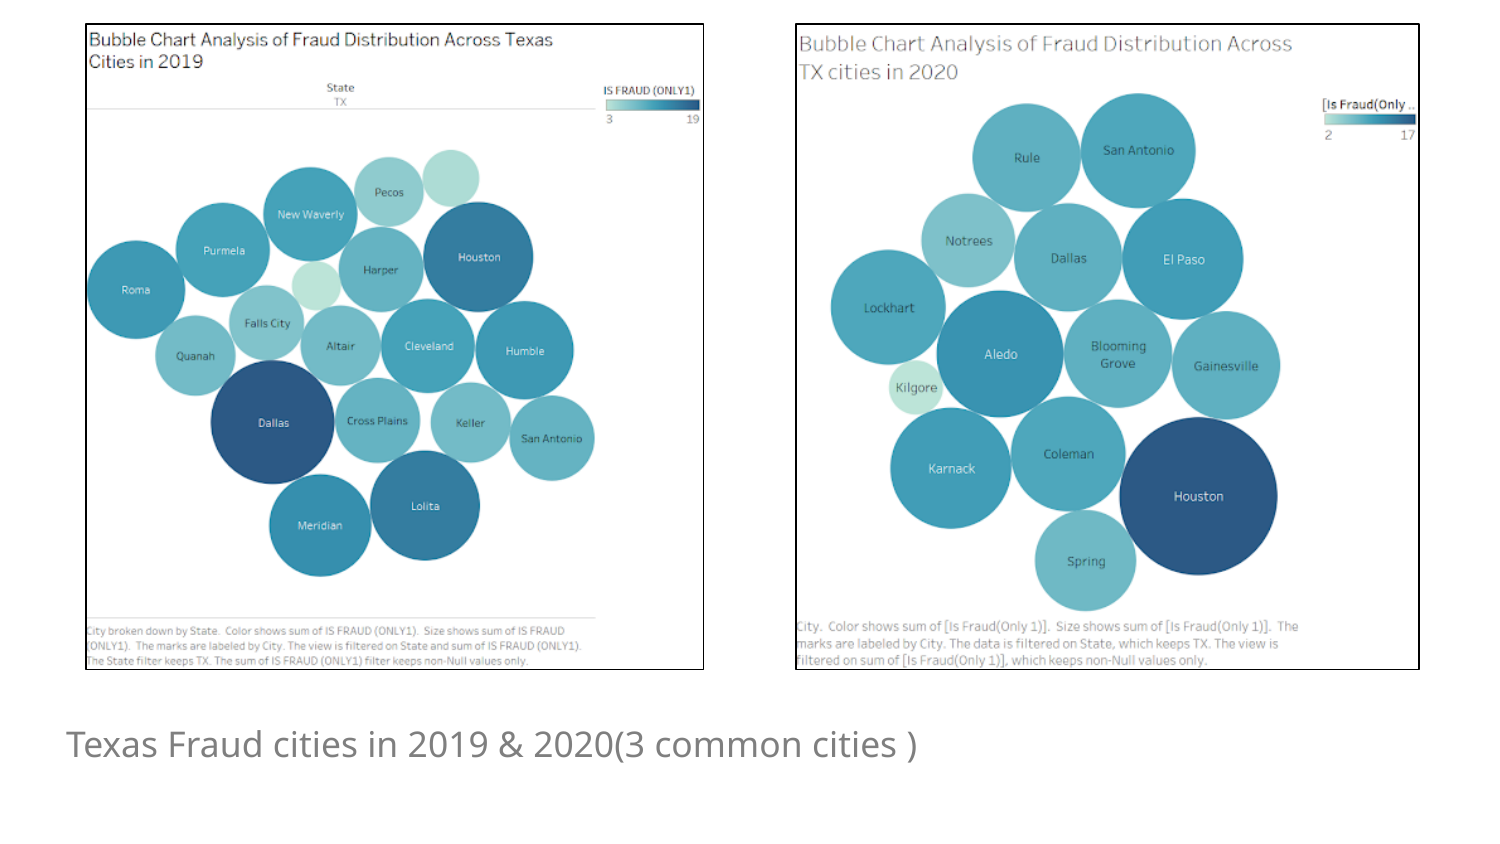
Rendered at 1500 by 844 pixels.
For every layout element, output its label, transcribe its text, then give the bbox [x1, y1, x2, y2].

list Texas Fraud cities in 2019 & 2020(3 common cities ) [51, 694, 1036, 794]
picture [86, 24, 704, 670]
picture [796, 24, 1419, 670]
